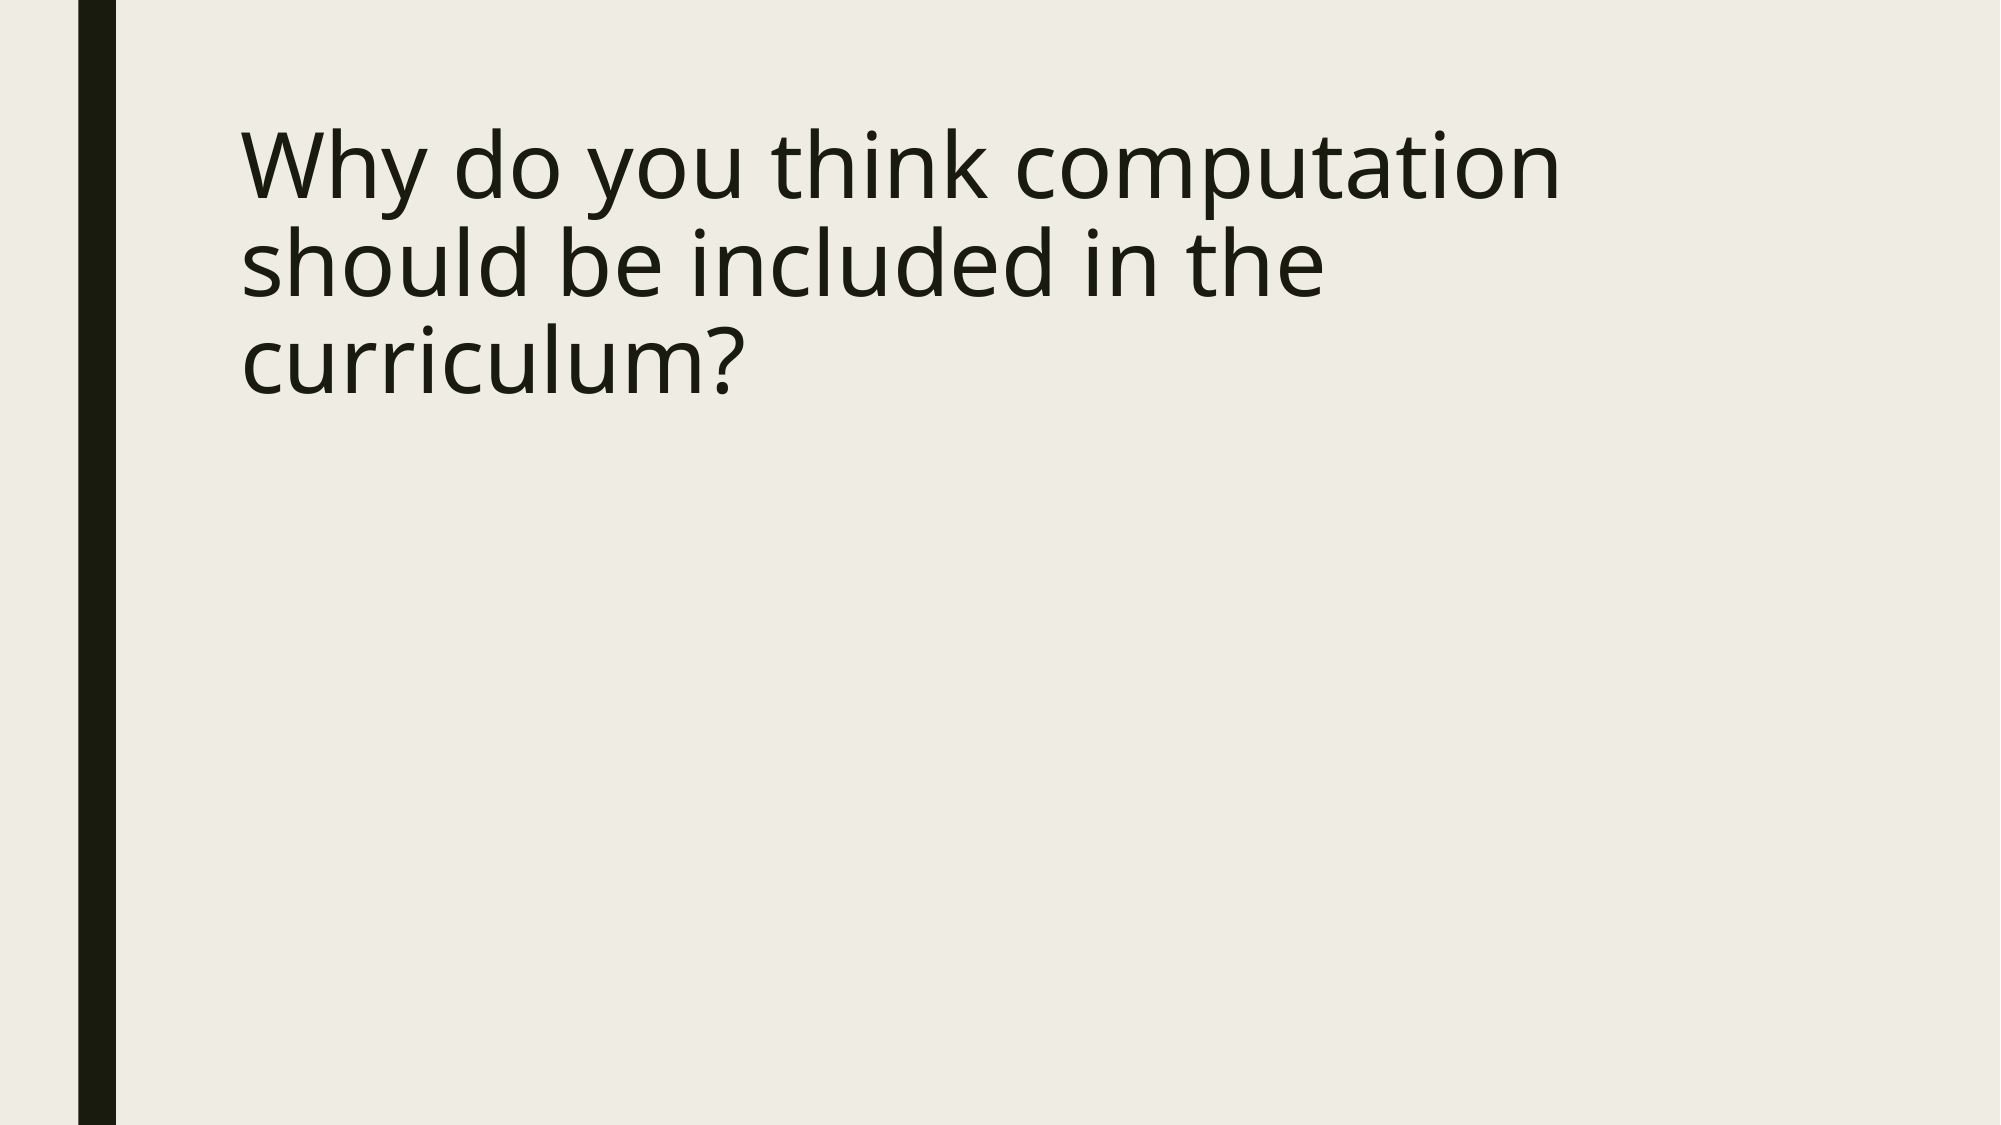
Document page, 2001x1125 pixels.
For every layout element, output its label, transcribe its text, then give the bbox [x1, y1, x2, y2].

title Why do you think computation should be included in the curriculum? [225, 112, 1800, 357]
